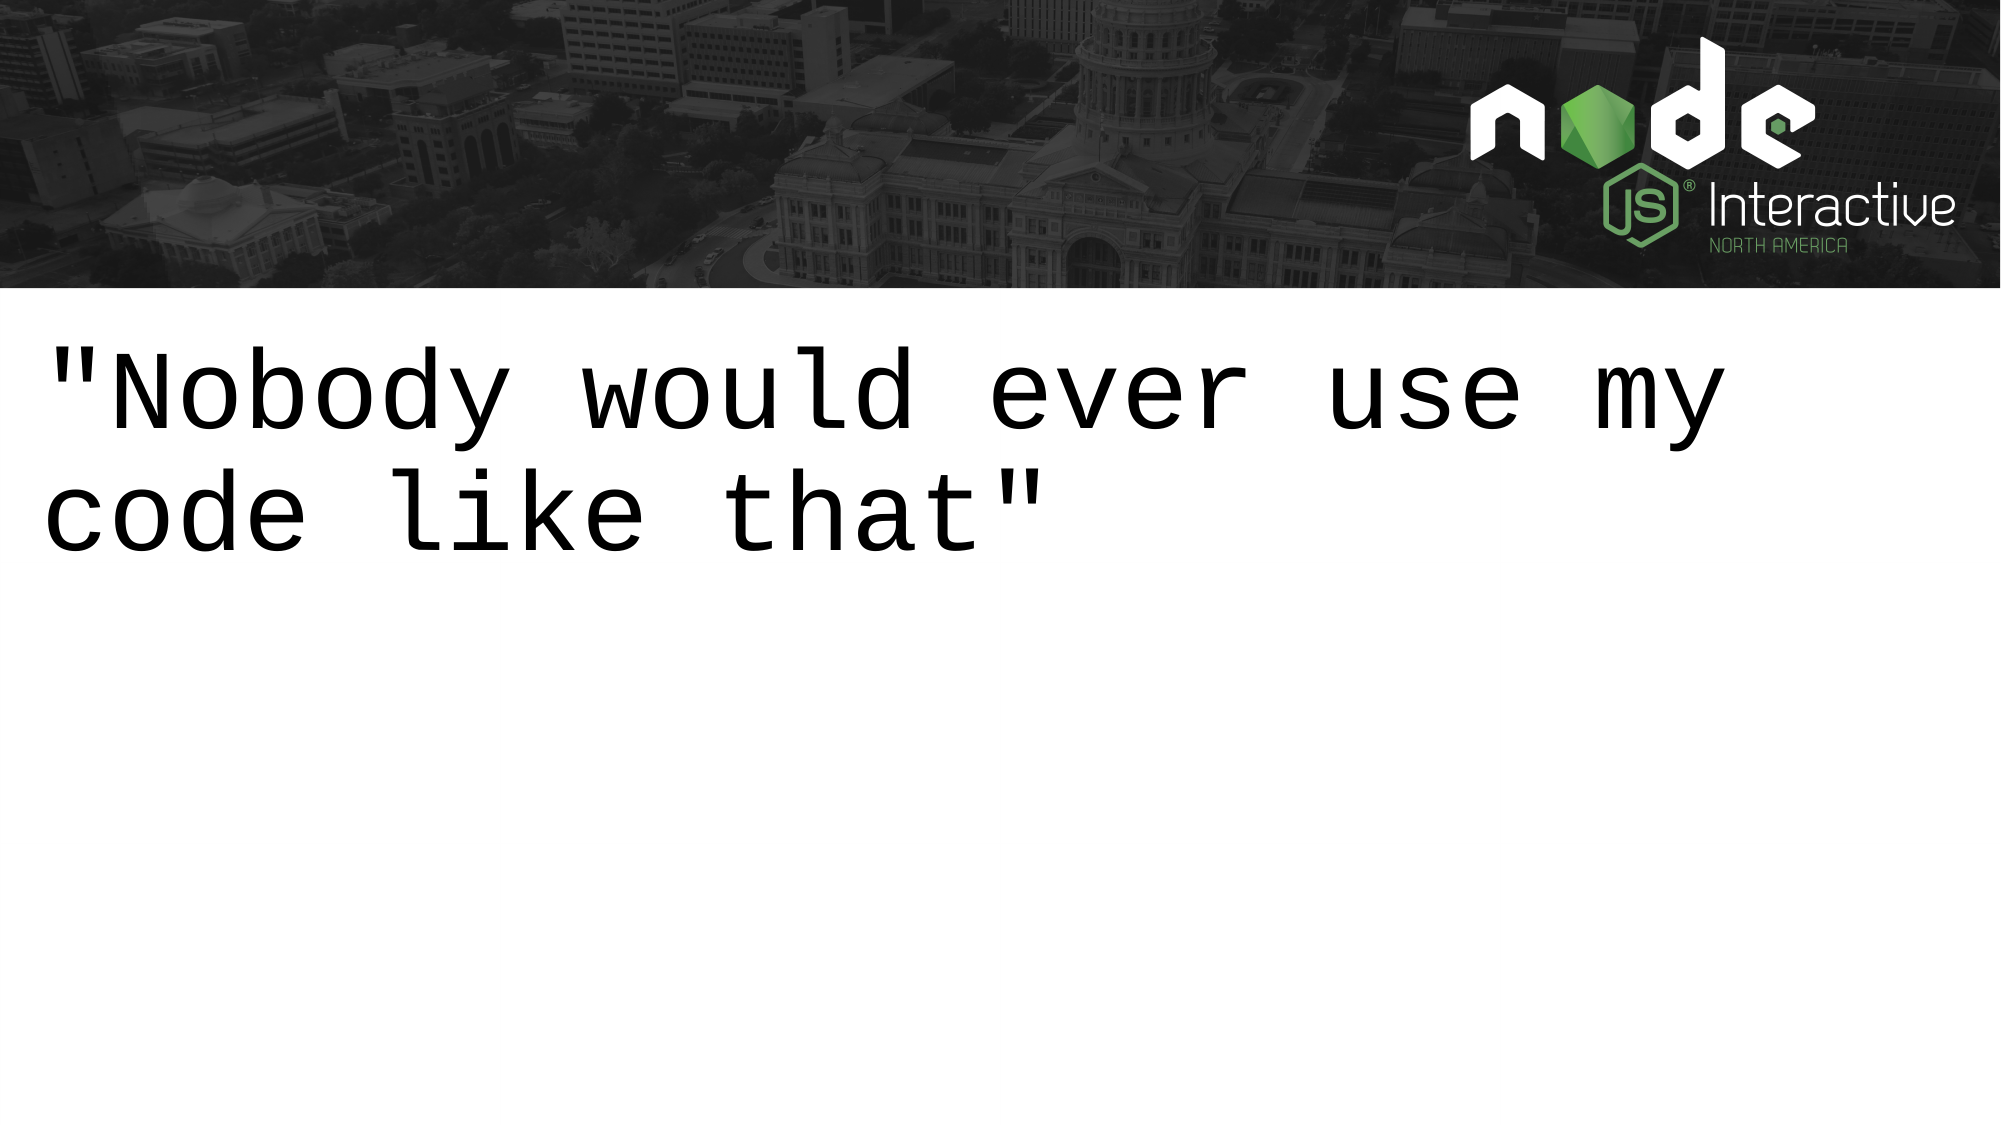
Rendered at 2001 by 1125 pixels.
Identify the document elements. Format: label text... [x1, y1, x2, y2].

list "Nobody would ever use my code like that" [26, 324, 1969, 1107]
picture [0, 0, 2001, 1125]
